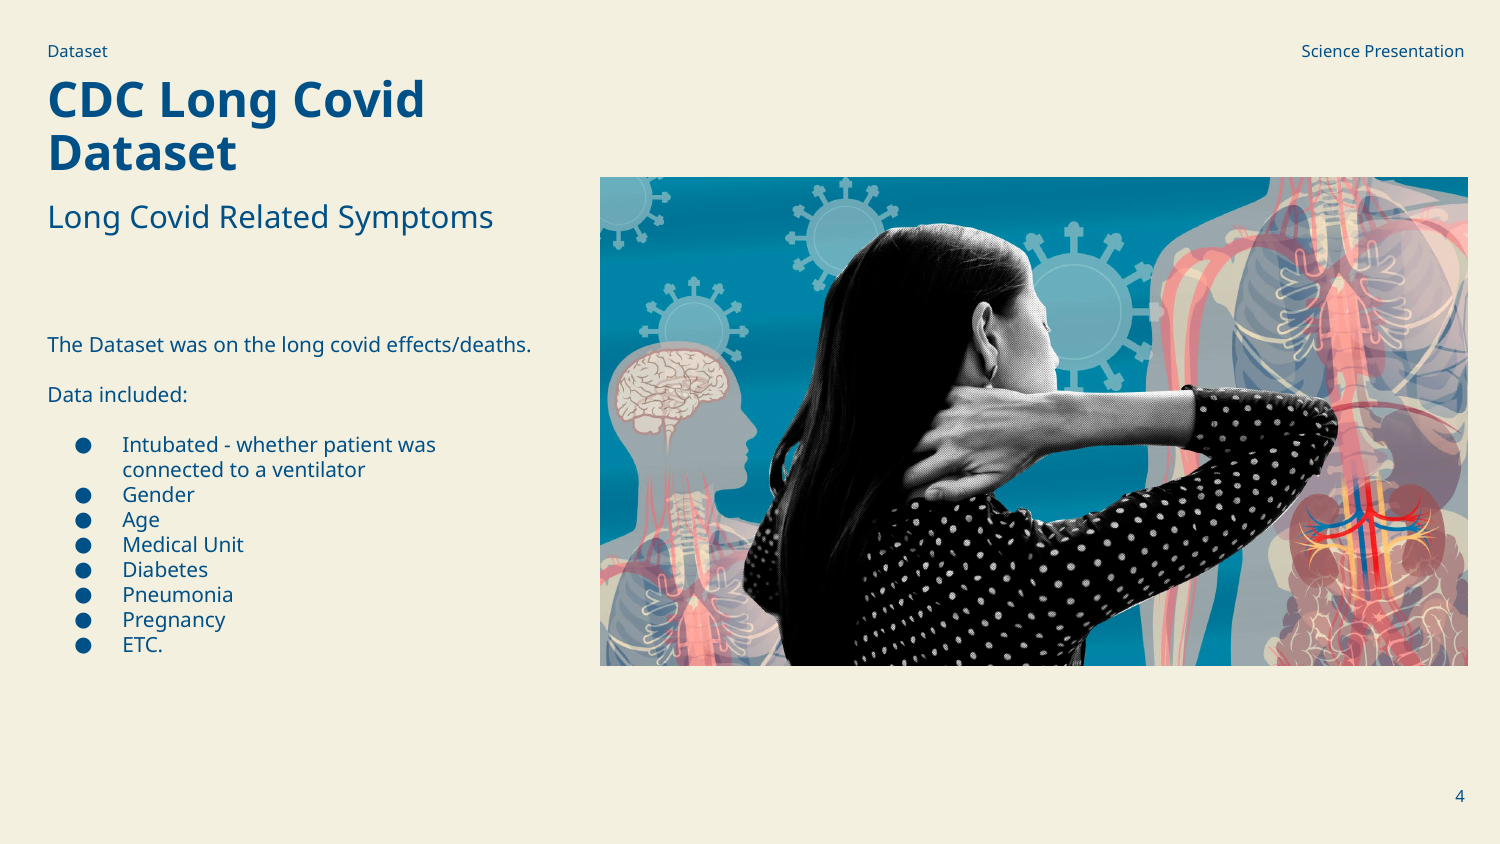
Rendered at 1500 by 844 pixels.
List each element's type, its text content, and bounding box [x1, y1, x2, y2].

slide_number ‹#› [1389, 764, 1480, 830]
text_box Long Covid Related Symptoms [32, 182, 576, 250]
picture [599, 177, 671, 249]
picture [599, 177, 1468, 666]
title CDC Long Covid Dataset [32, 66, 605, 196]
list Dataset [32, 32, 338, 67]
list Science Presentation [1162, 32, 1480, 67]
list The Dataset was on the long covid effects/deaths. Data included: Intubated - whether patient was connected to a ventilator Gender Age Medical Unit Diabetes Pneumonia Pregnancy ETC. [32, 316, 550, 720]
